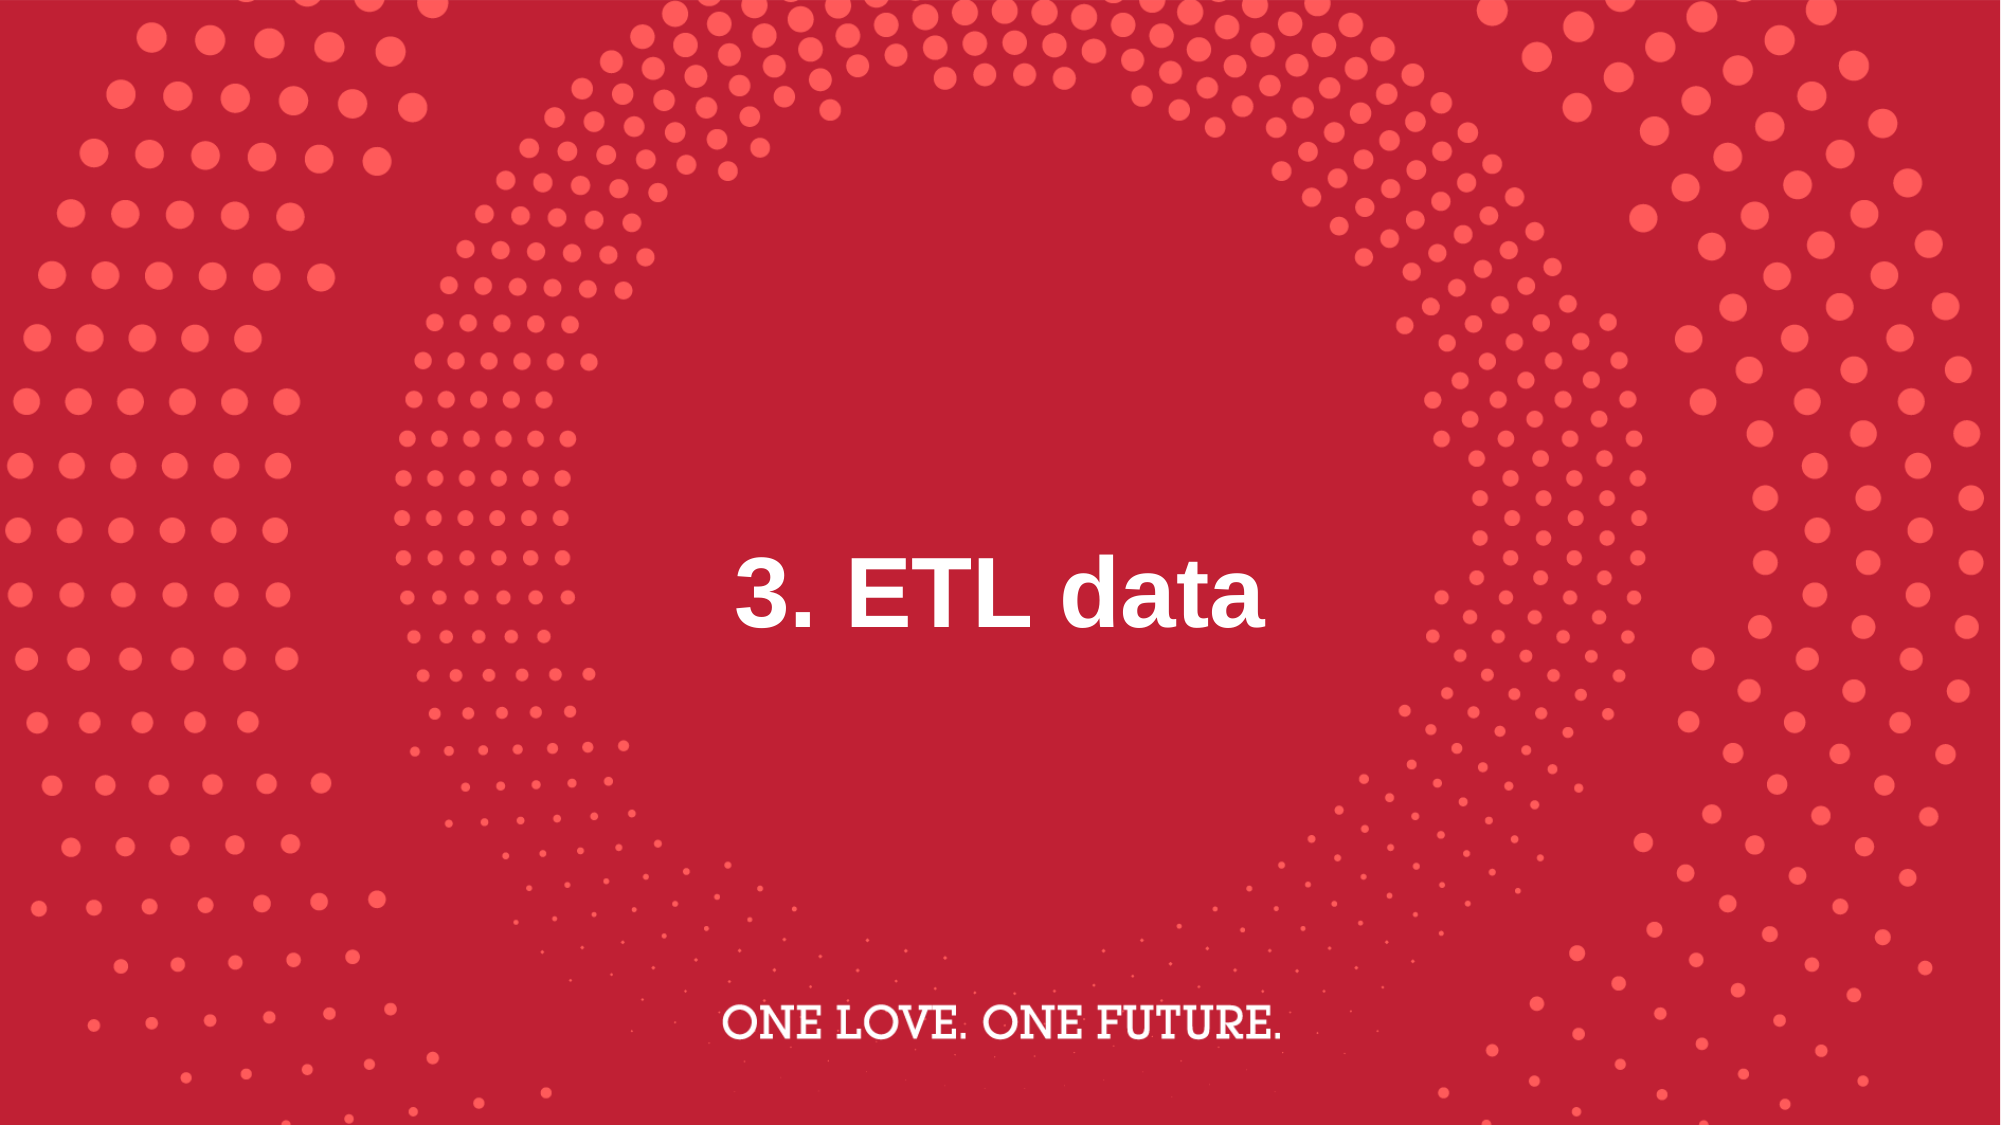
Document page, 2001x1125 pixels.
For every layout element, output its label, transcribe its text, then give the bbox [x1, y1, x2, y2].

picture [0, 0, 2001, 1125]
title 3. ETL data [559, 469, 1441, 722]
